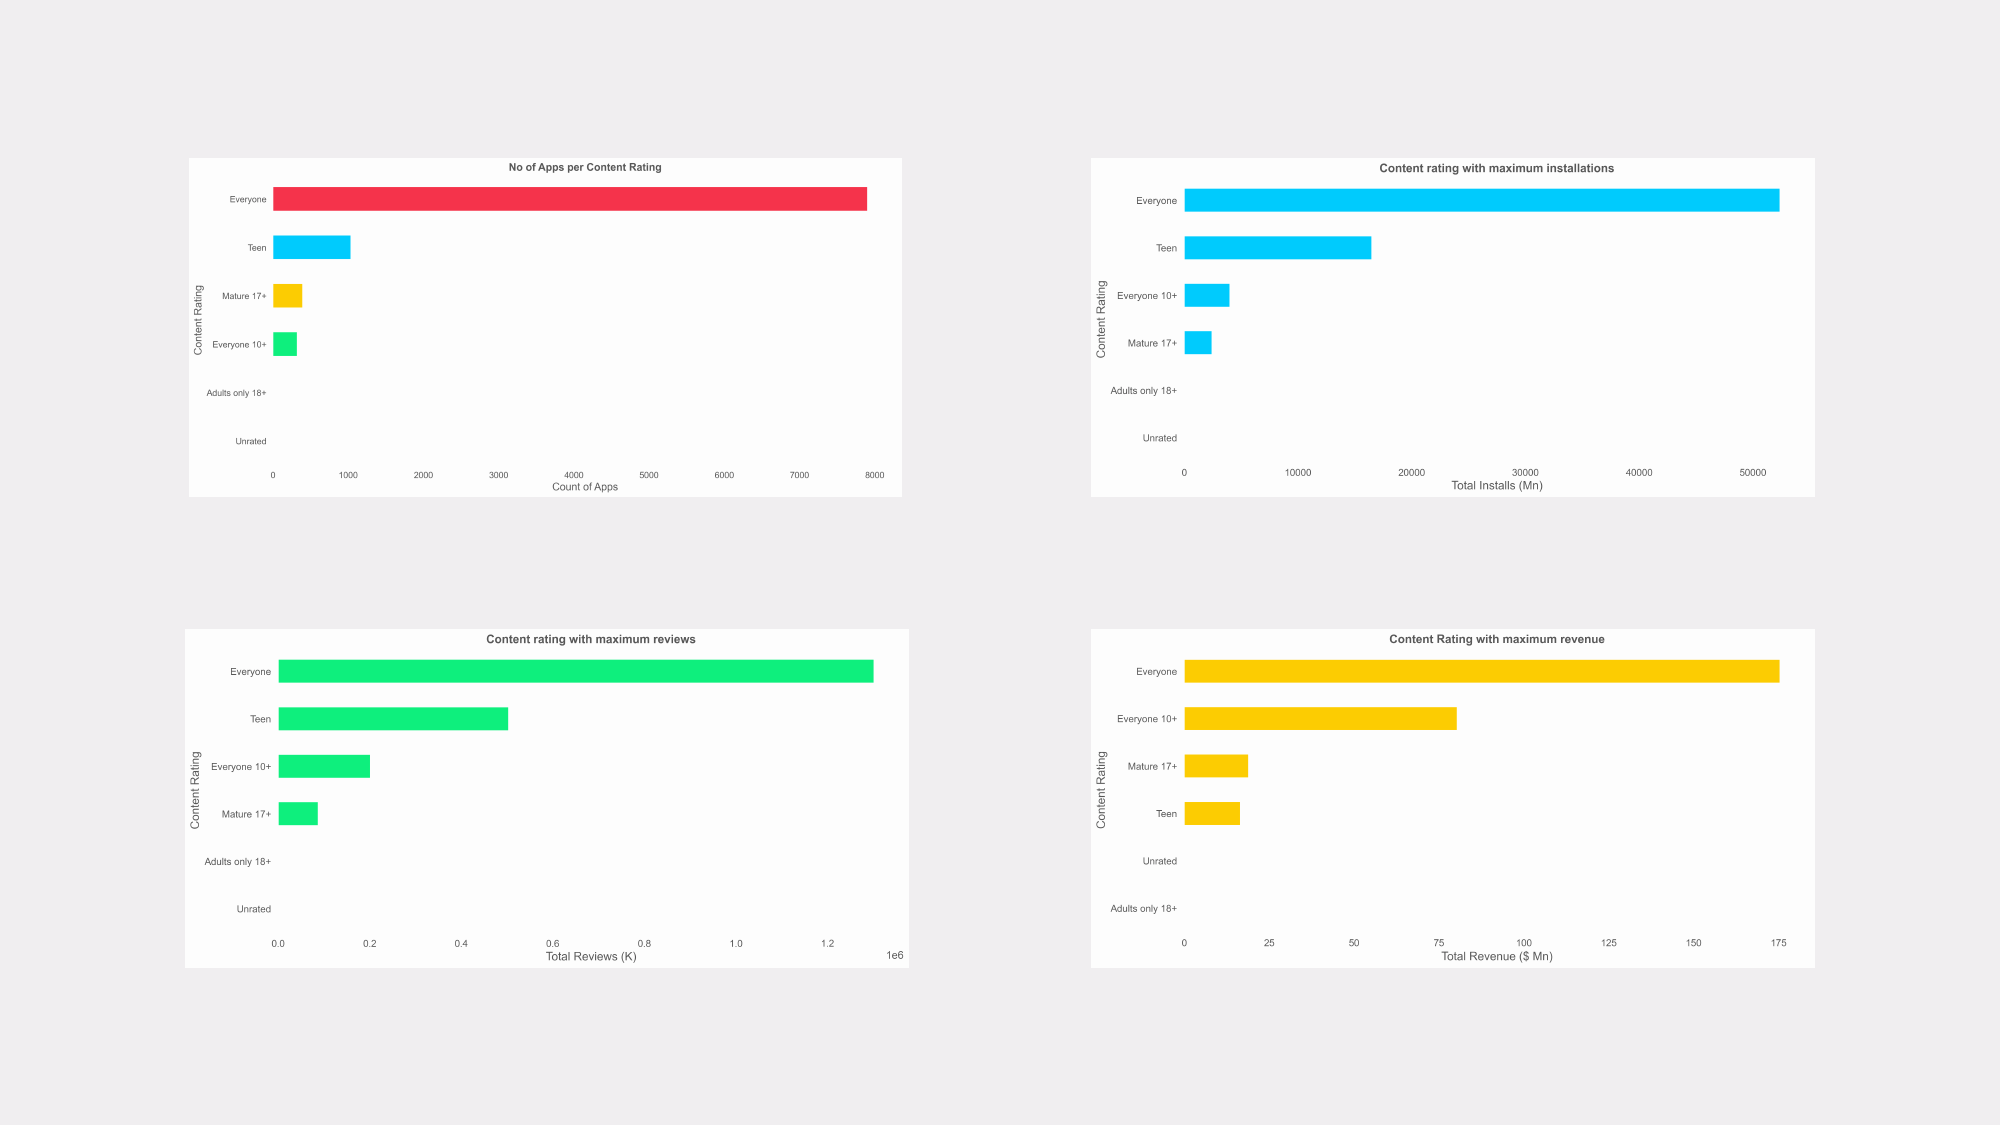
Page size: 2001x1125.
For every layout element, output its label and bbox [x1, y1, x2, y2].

picture [185, 629, 909, 968]
picture [1091, 158, 1815, 497]
picture [189, 158, 902, 497]
picture [1091, 629, 1815, 968]
